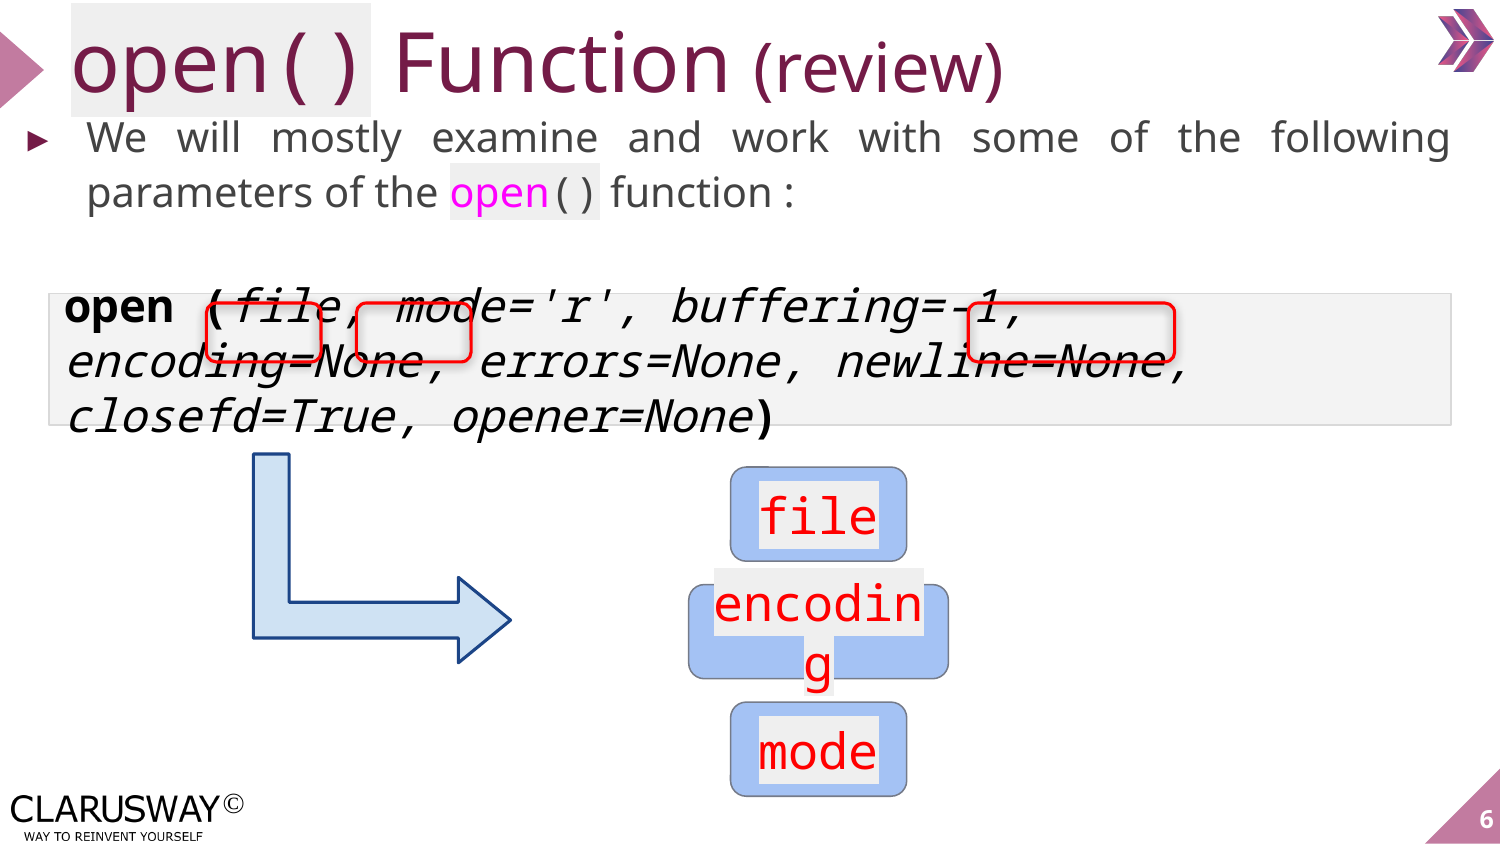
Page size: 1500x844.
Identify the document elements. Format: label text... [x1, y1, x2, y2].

text_box [253, 454, 511, 663]
text_box file [730, 467, 907, 562]
text_box mode [730, 702, 907, 797]
picture [11, 795, 220, 841]
subtitle We will mostly examine and work with some of the following parameters of the open() function : [11, 106, 1452, 281]
text_box [356, 303, 472, 362]
text_box [968, 303, 1175, 362]
text_box encoding [688, 584, 949, 679]
text_box open (file, mode='r', buffering=-1, encoding=None, errors=None, newline=None, closefd=True, opener=None) [48, 293, 1452, 425]
text_box [206, 303, 322, 362]
slide_number ‹#› [1418, 760, 1494, 838]
title open() Function (review) [70, 28, 1376, 106]
picture [1438, 9, 1494, 72]
